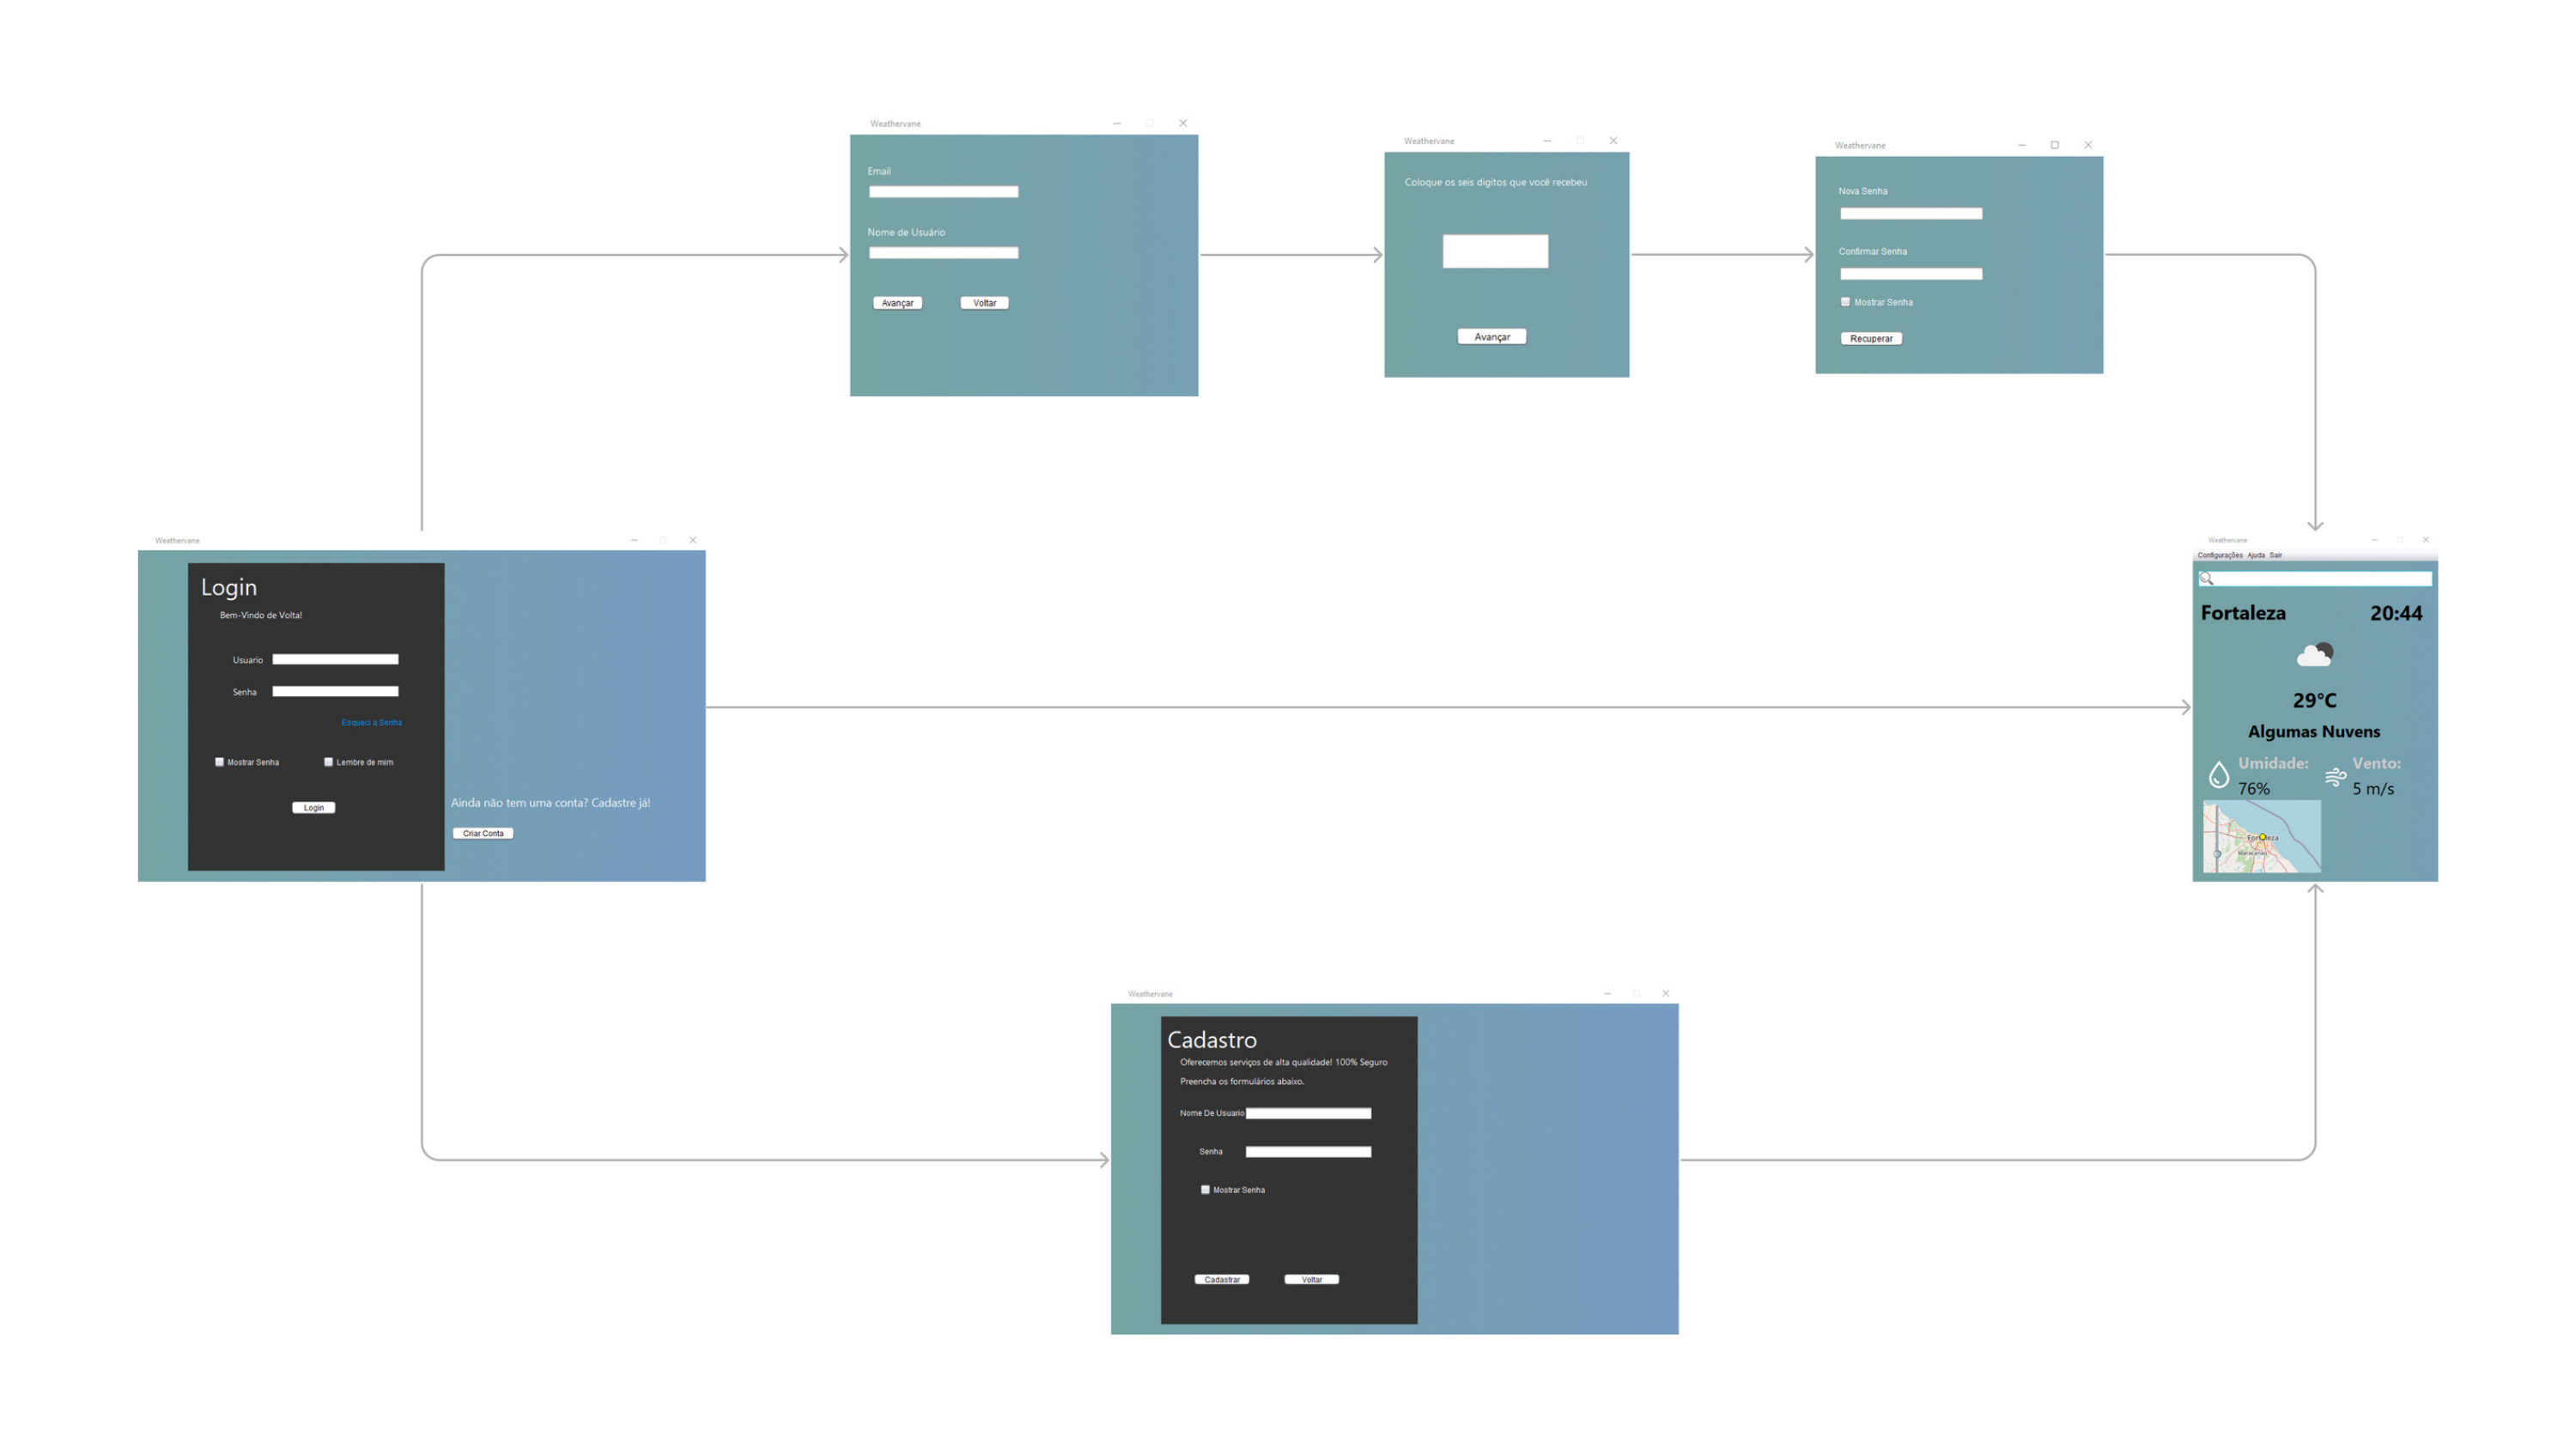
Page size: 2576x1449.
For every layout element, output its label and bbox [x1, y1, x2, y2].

text_box [45, 21, 2531, 1428]
